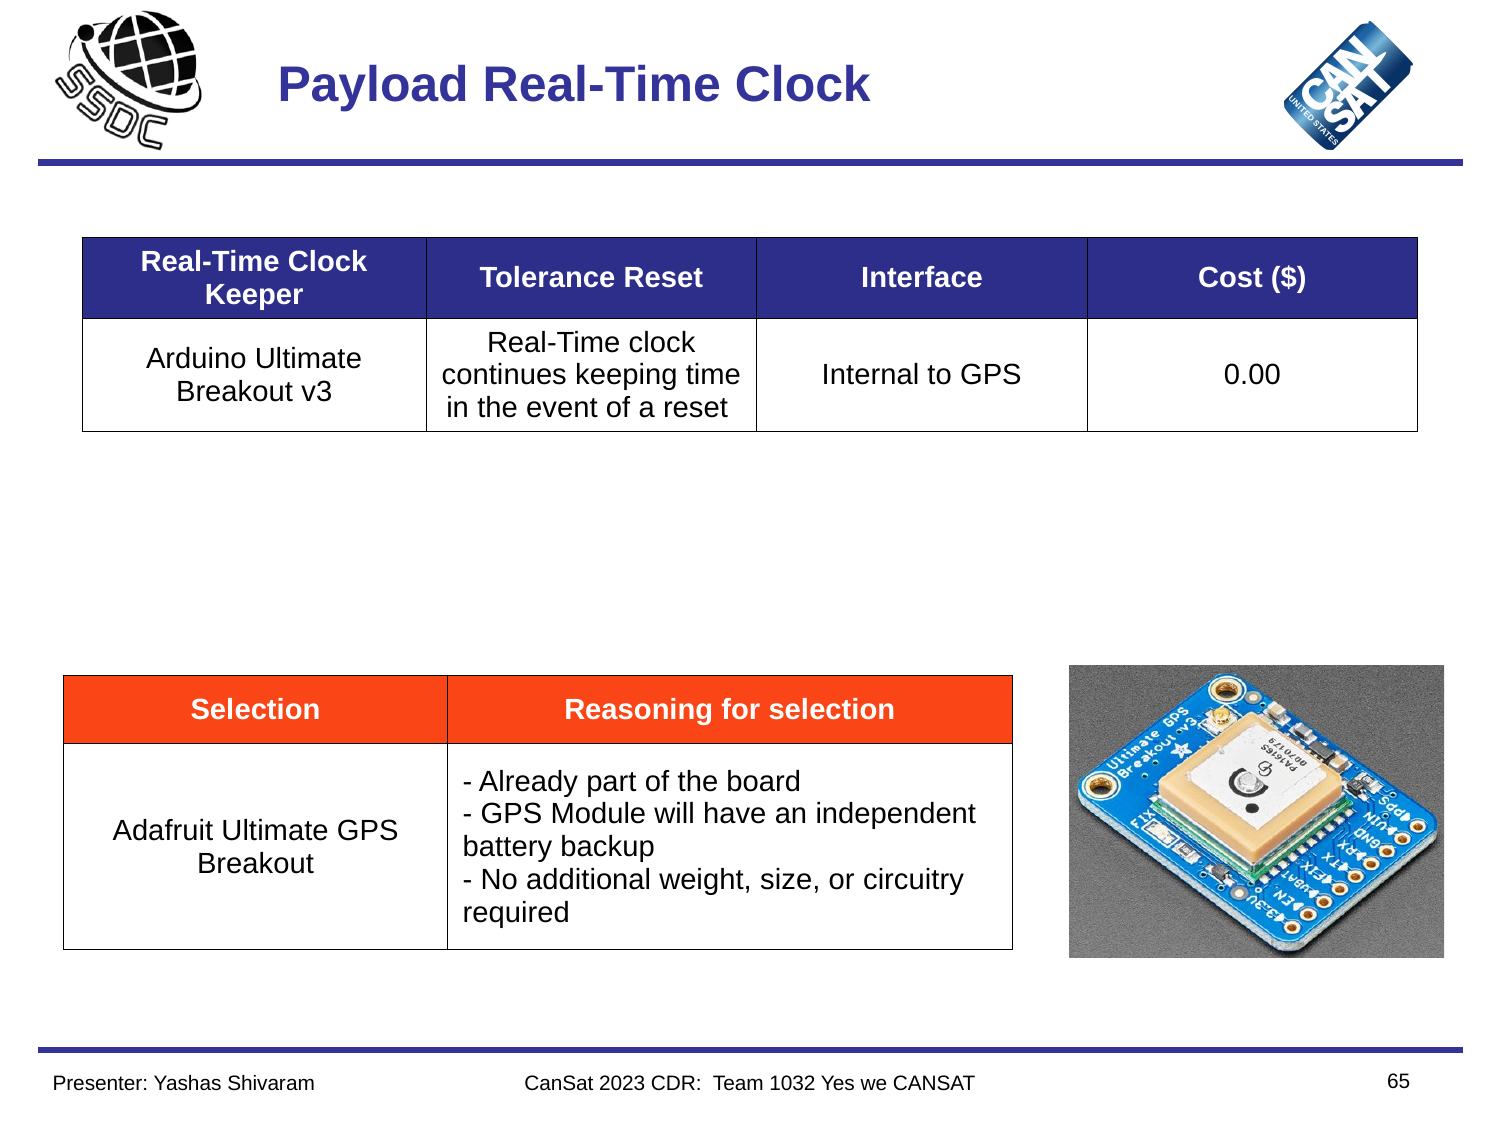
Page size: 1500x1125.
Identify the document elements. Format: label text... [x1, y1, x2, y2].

slide_number 65 [1312, 1059, 1425, 1100]
table_cell - Already part of the board - GPS Module will have an independent battery backup - No additional weight, size, or circuitry required [448, 744, 1012, 949]
picture [10, 7, 263, 153]
table_cell Arduino Ultimate Breakout v3​ [83, 319, 426, 431]
table_cell Adafruit Ultimate GPS Breakout [64, 744, 447, 949]
table_header Reasoning for selection​ [448, 676, 1012, 743]
table_header Cost ($) [1088, 238, 1417, 318]
table_cell 0.00 [1088, 319, 1417, 431]
table_header Tolerance Reset​ [427, 238, 756, 318]
title Payload Real-Time Clock [262, 12, 1150, 150]
table_cell Internal to GPS [757, 319, 1087, 431]
picture [1068, 664, 1445, 958]
table_header Real-Time Clock Keeper​ [83, 238, 426, 318]
table_cell Real-Time clock continues keeping time in the event of a reset ​ [427, 319, 756, 431]
picture [1284, 21, 1413, 150]
footer CanSat 2023 CDR: Team 1032 Yes we CANSAT [450, 1062, 1050, 1103]
table_header Interface [757, 238, 1087, 318]
text_box Presenter: Yashas Shivaram [37, 1062, 413, 1103]
table_header Selection​ [64, 676, 447, 743]
